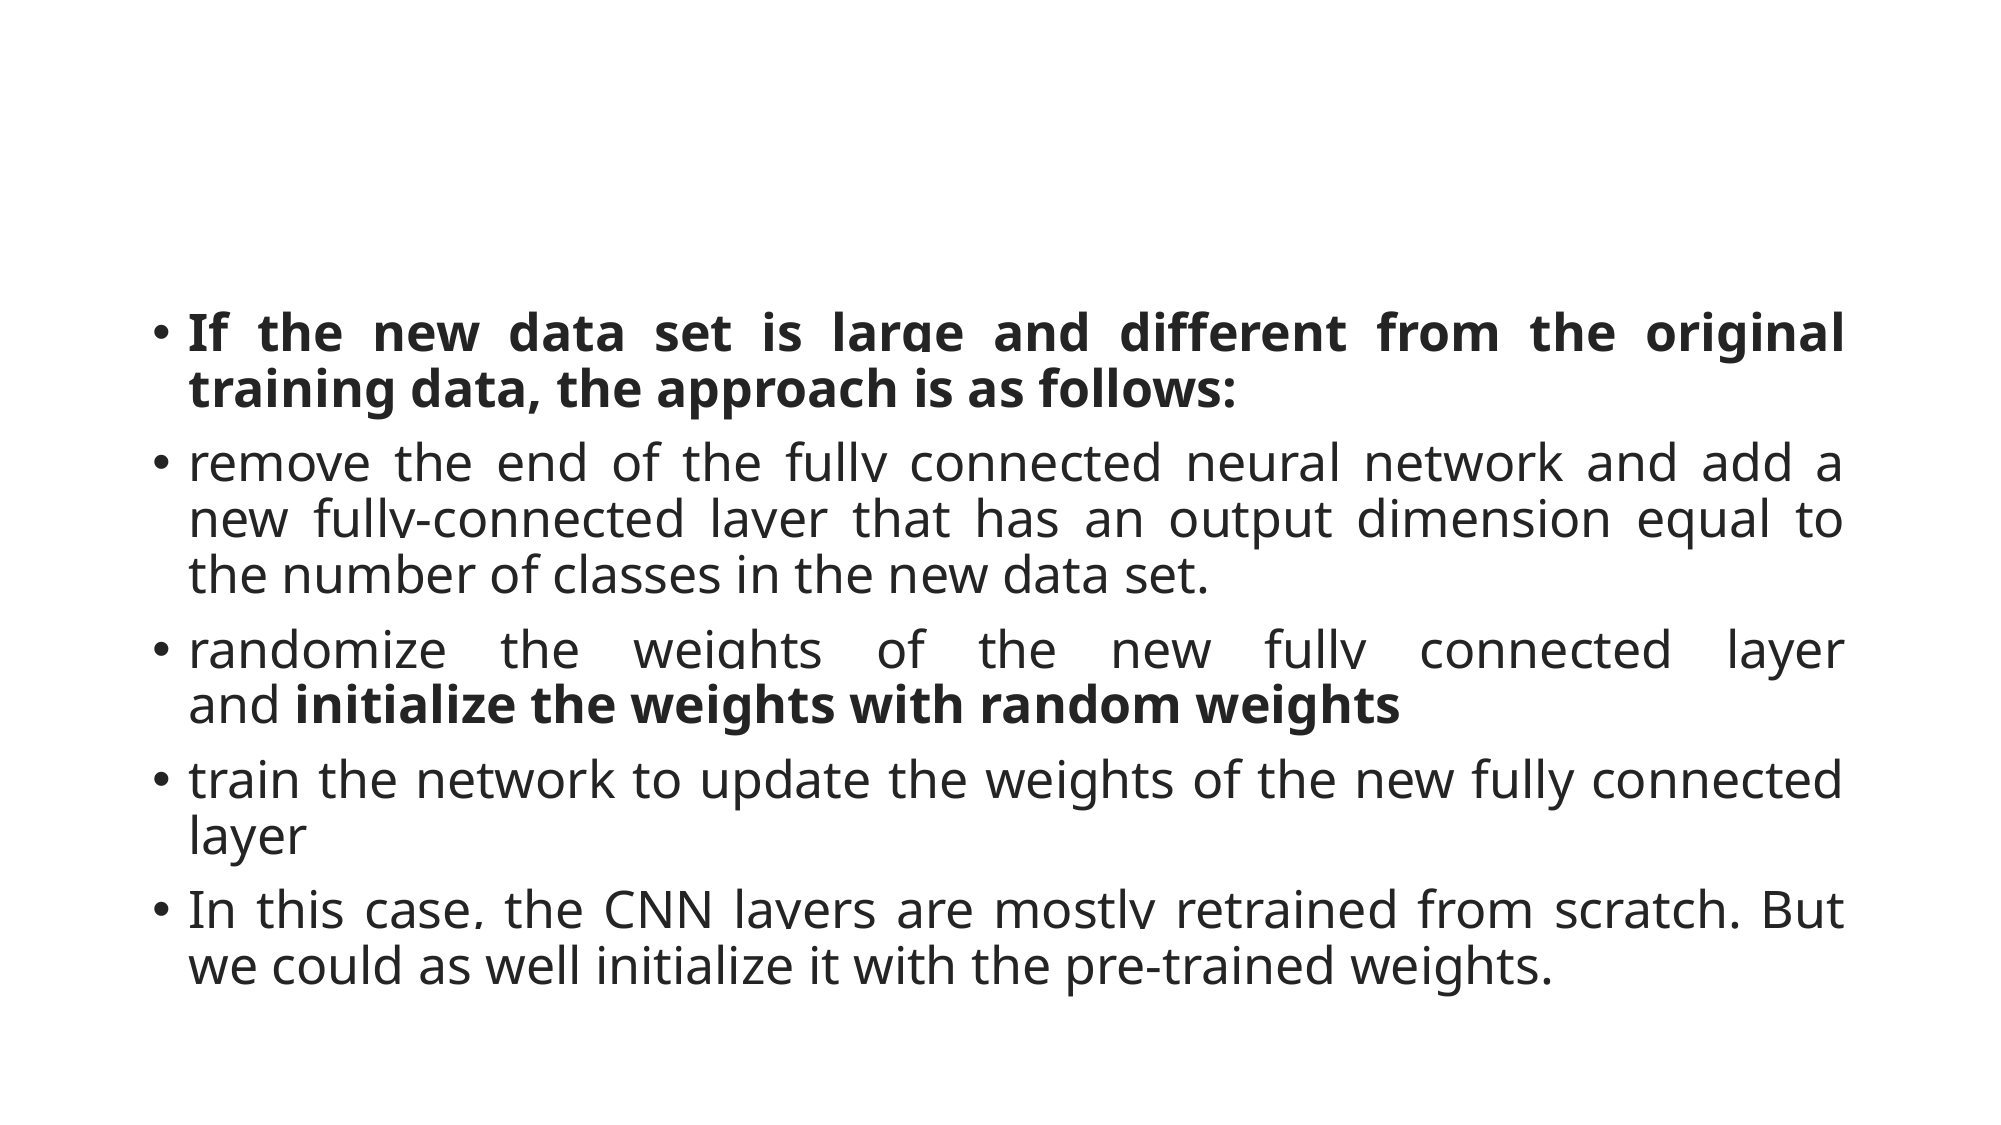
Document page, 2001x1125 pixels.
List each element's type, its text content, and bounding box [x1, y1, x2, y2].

list If the new data set is large and different from the original training data, the approach is as follows: remove the end of the fully connected neural network and add a new fully-connected layer that has an output dimension equal to the number of classes in the new data set. randomize the weights of the new fully connected layer and initialize the weights with random weights train the network to update the weights of the new fully connected layer In this case, the CNN layers are mostly retrained from scratch. But we could as well initialize it with the pre-trained weights. [137, 299, 1863, 1014]
